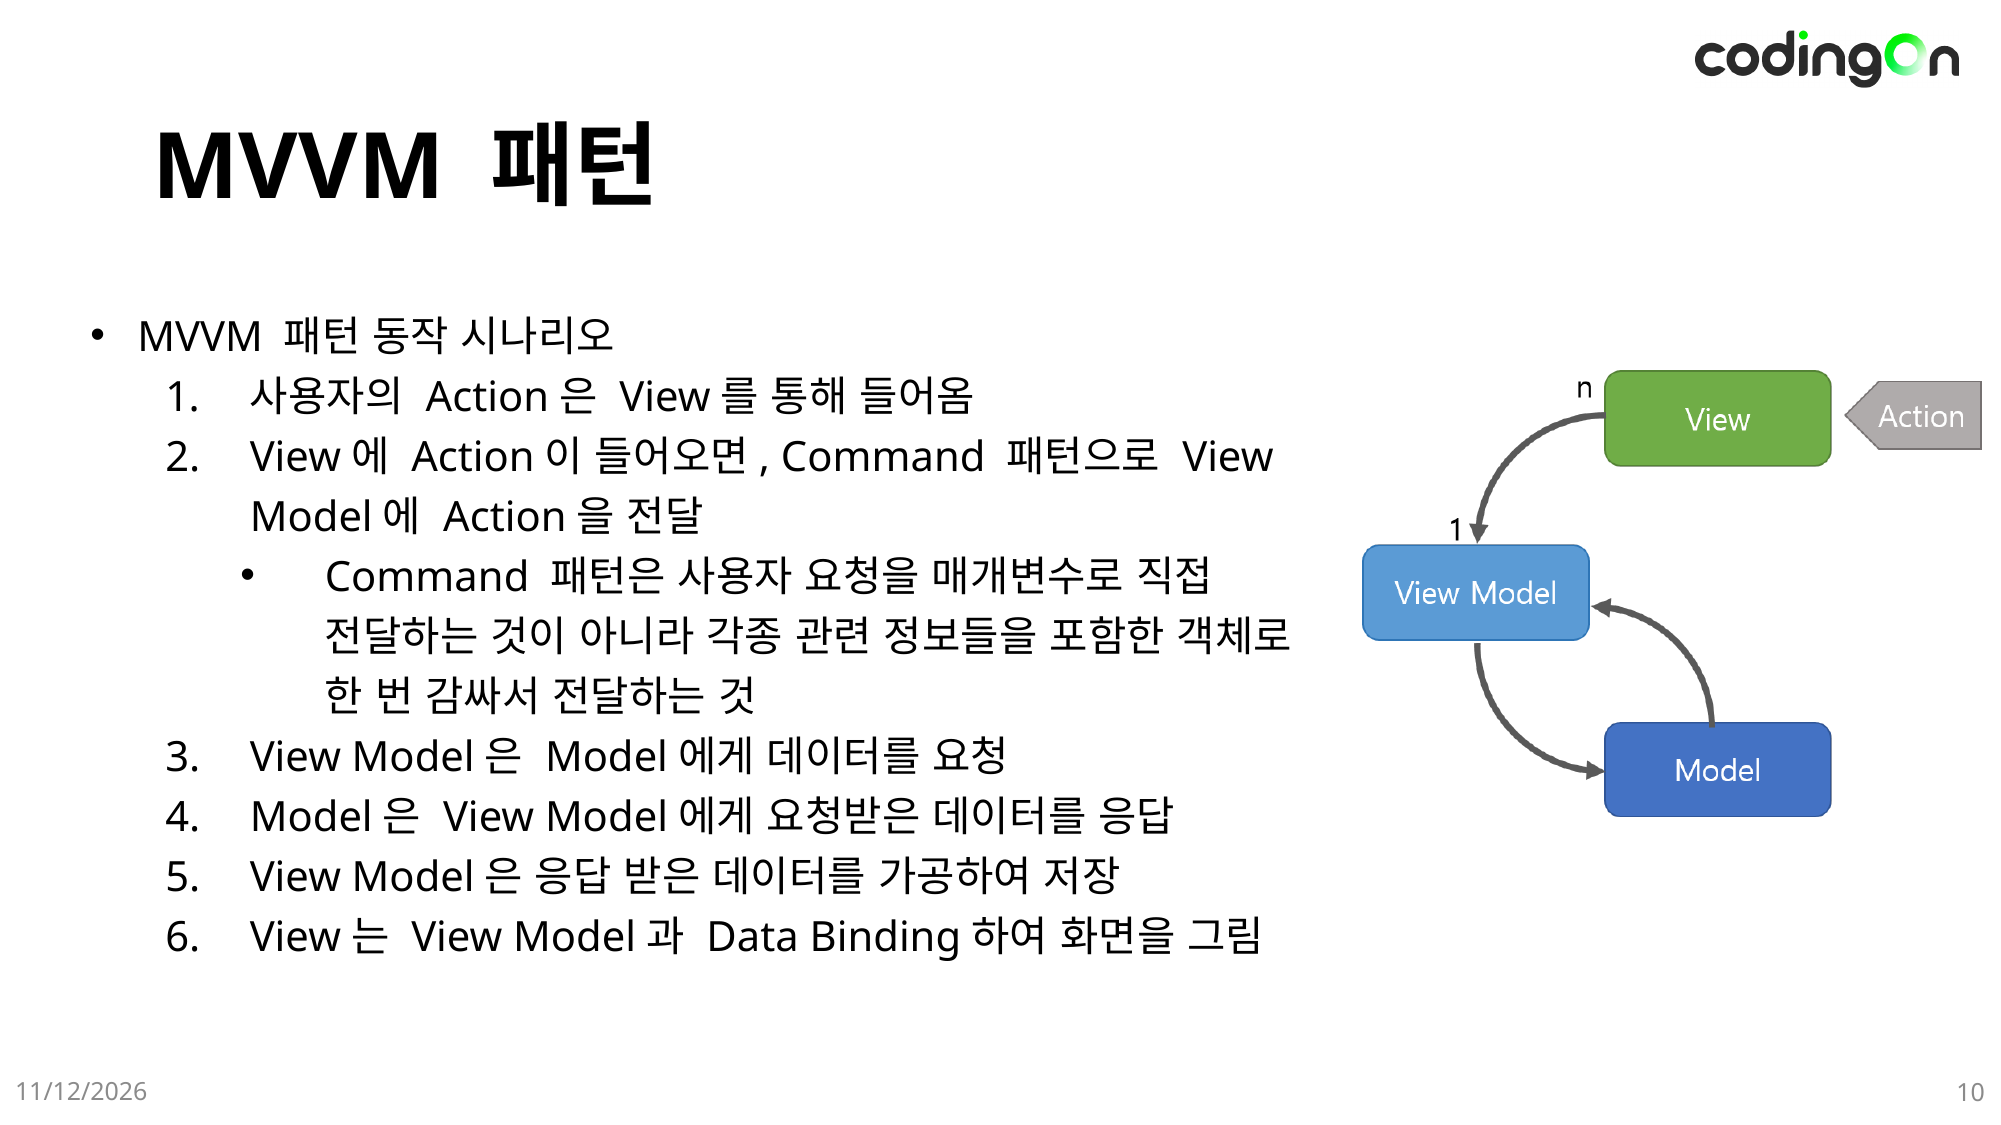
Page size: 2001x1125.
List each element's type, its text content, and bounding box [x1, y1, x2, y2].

picture [1362, 357, 1983, 817]
title MVVM 패턴 [137, 59, 1863, 278]
slide_number 10 [1550, 1063, 2000, 1124]
picture [1695, 30, 1959, 88]
text_box MVVM 패턴 동작 시나리오 사용자의 Action은 View를 통해 들어옴 View에 Action이 들어오면, Command 패턴으로 View Model에 Action을 전달 Command 패턴은 사용자 요청을 매개변수로 직접 전달하는 것이 아니라 각종 관련 정보들을 포함한 객체로 한 번 감싸서 전달하는 것 View Model은 Model에게 데이터를 요청 Model은 View Model에게 요청받은 데이터를 응답 View Model은 응답 받은 데이터를 가공하여 저장 View는 View Model과 Data Binding하여 화면을 그림 [75, 277, 1309, 1068]
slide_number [0, 1062, 450, 1123]
